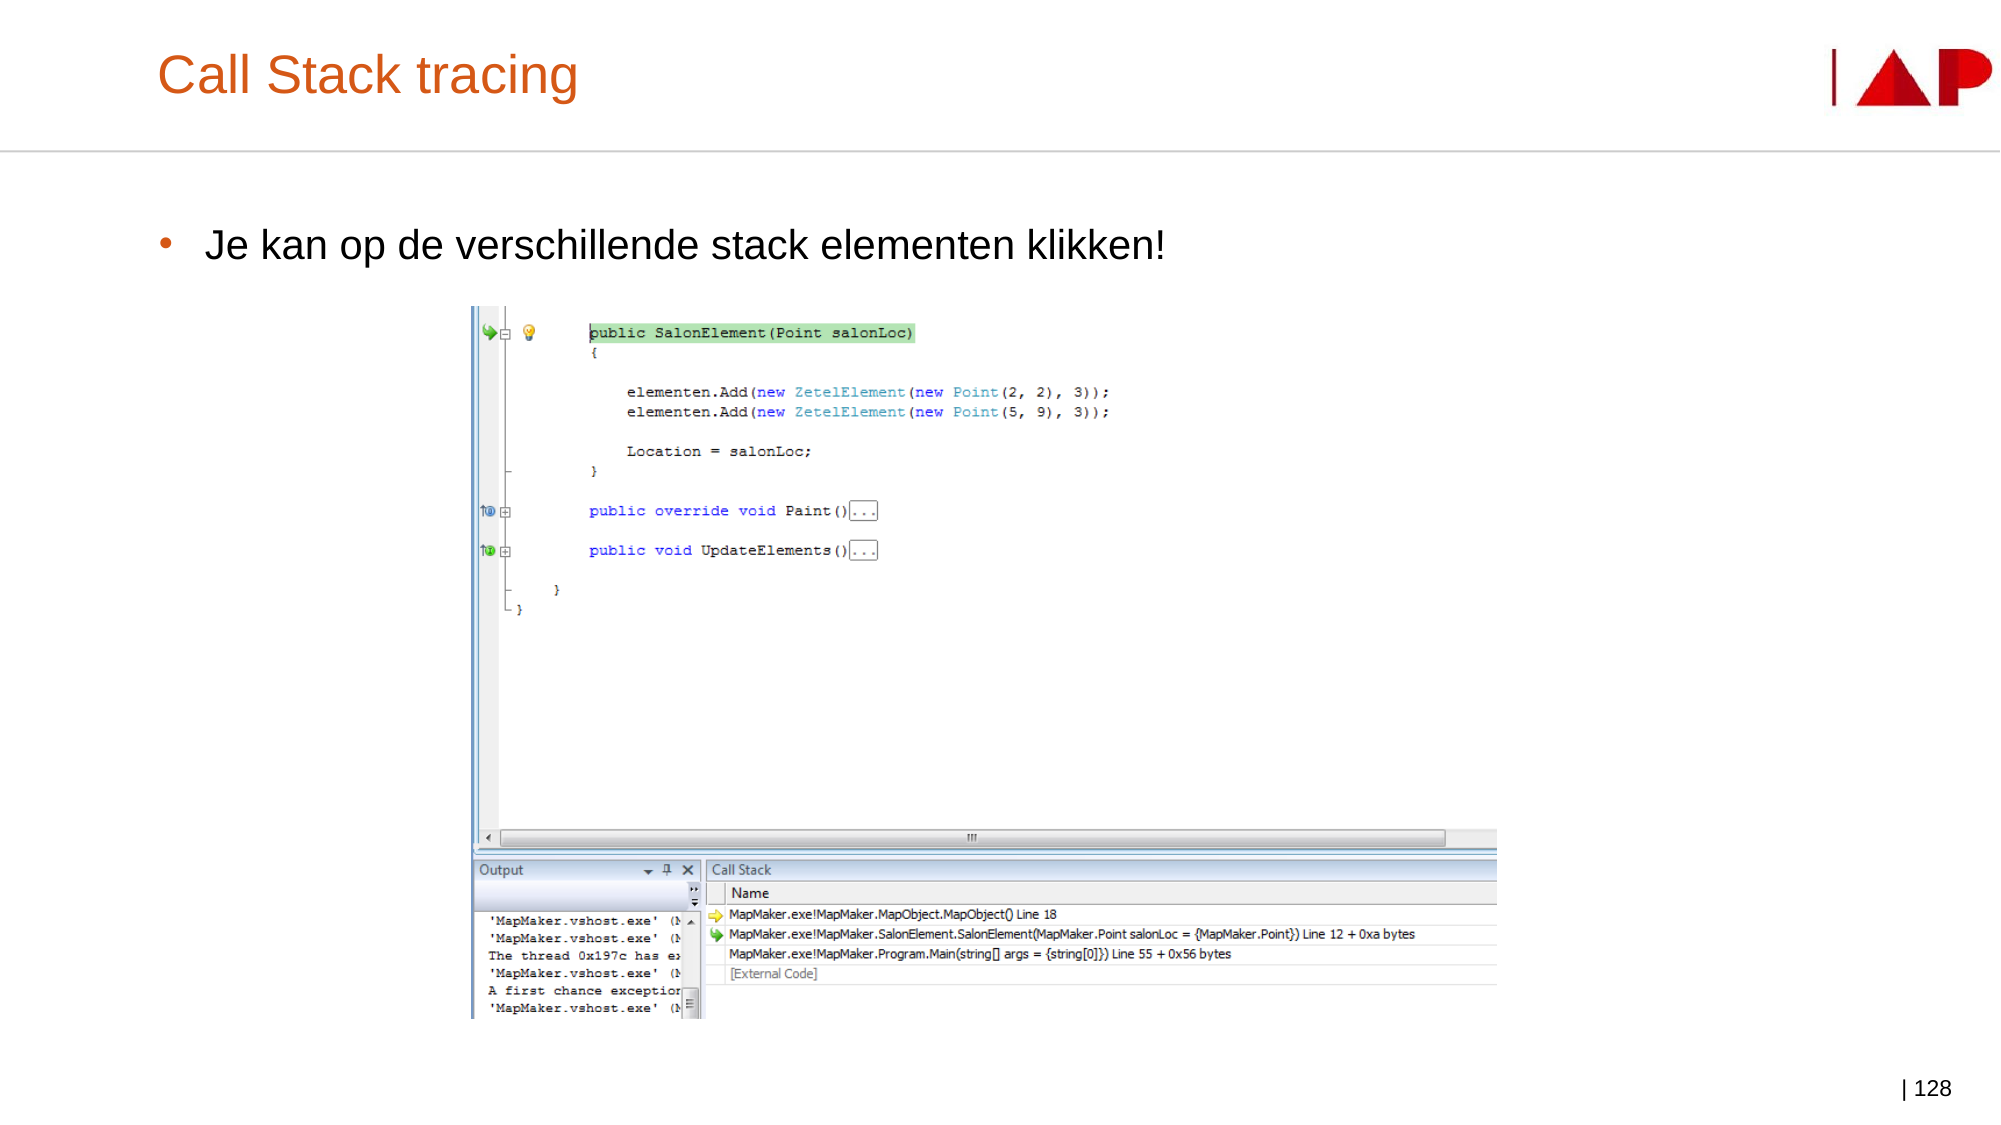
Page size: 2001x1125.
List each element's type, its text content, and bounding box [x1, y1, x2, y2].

picture [1843, 10, 2000, 142]
title Call Stack tracing [157, 0, 1843, 152]
list Je kan op de verschillende stack elementen klikken! [157, 217, 1955, 1023]
picture [471, 305, 1497, 1019]
slide_number | 128 [1425, 1061, 1953, 1113]
